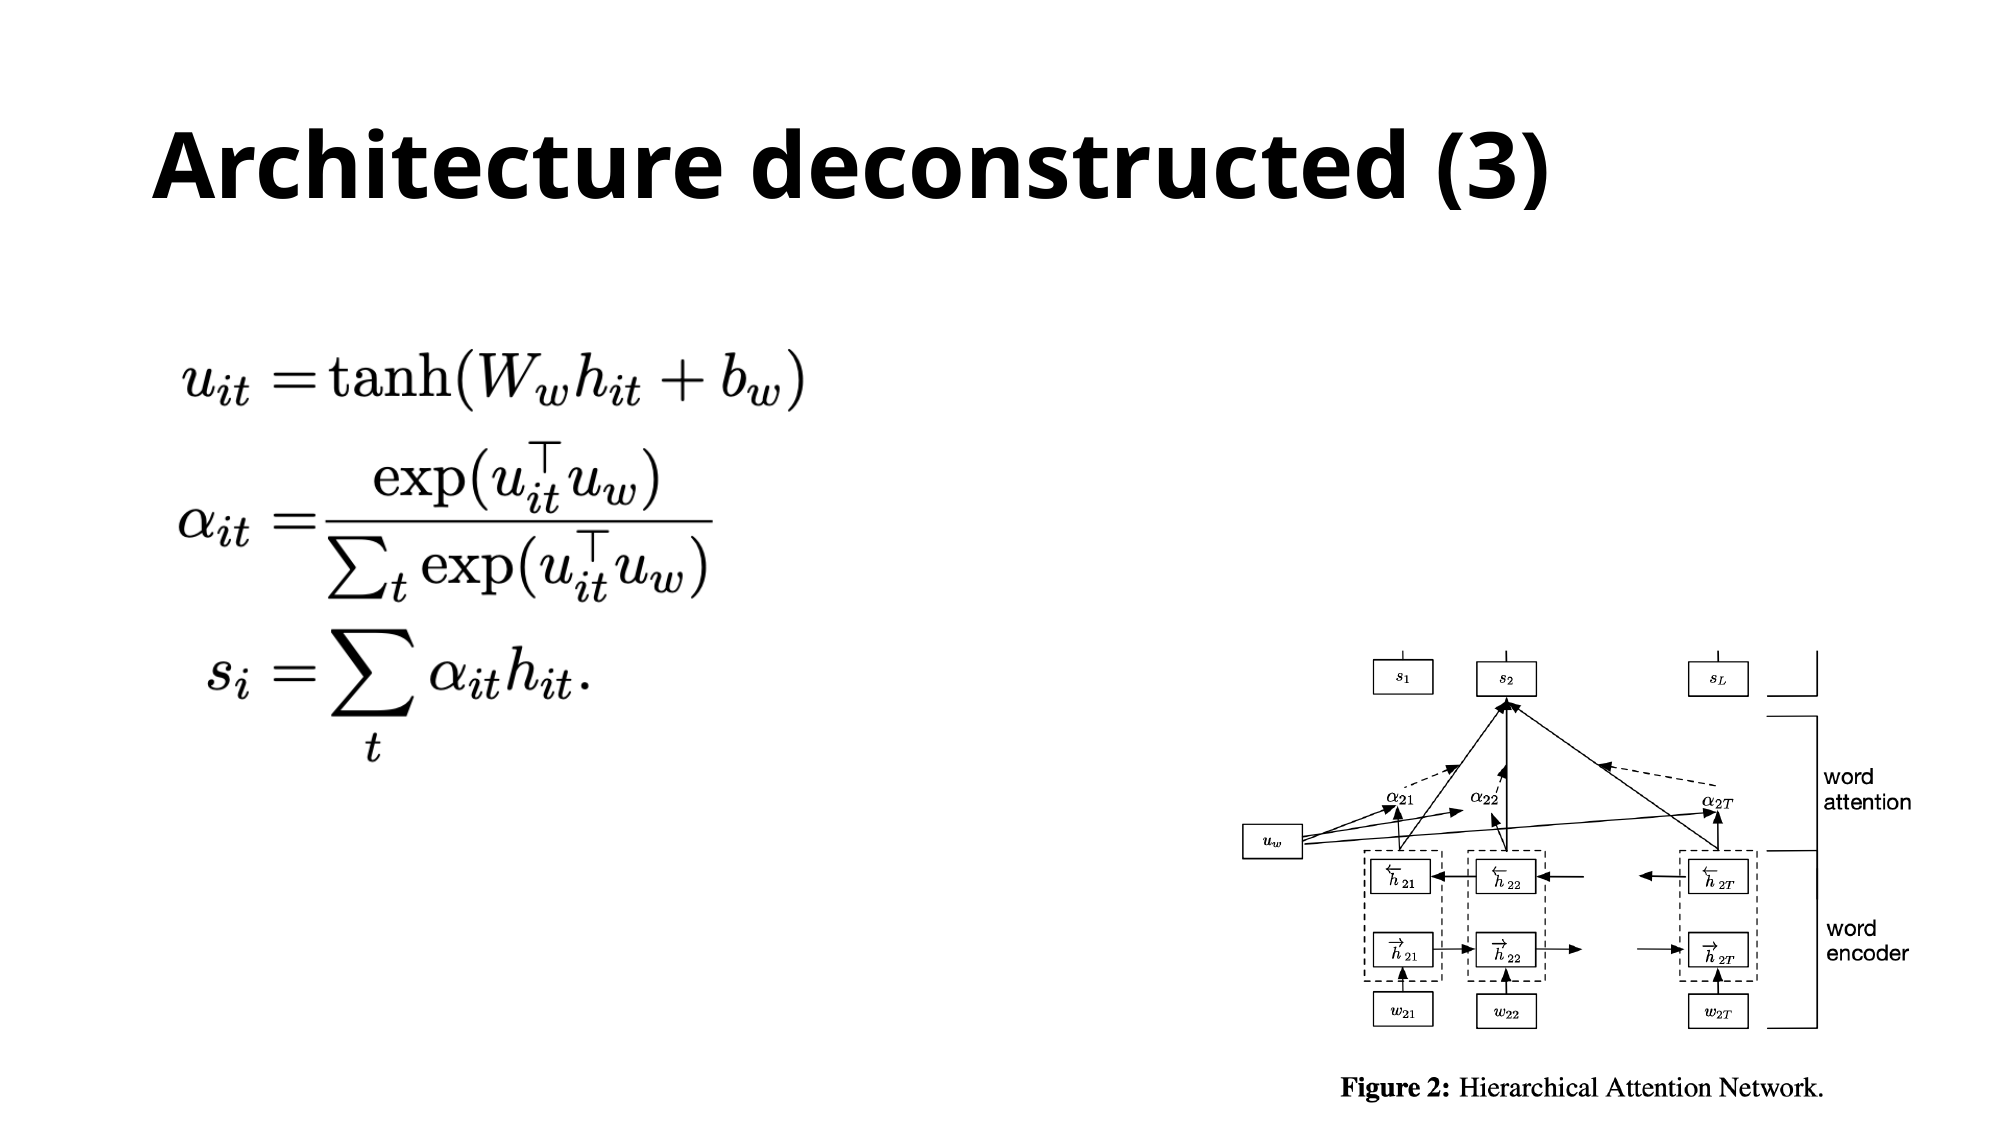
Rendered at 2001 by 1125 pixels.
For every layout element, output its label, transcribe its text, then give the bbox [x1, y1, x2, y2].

picture [110, 325, 836, 845]
picture [1207, 210, 1945, 1109]
title Architecture deconstructed (3) [137, 59, 1863, 278]
